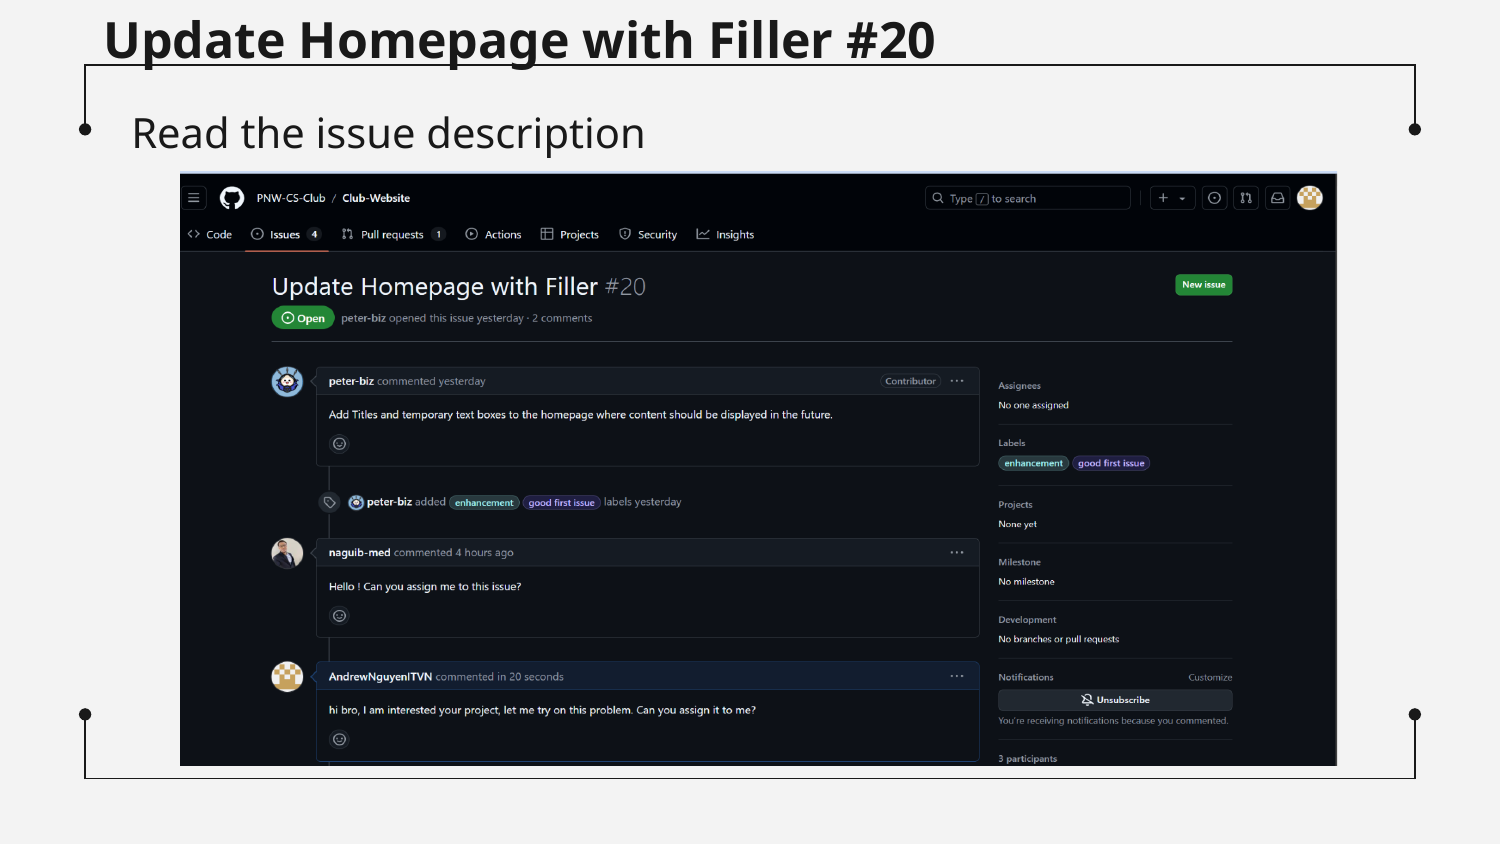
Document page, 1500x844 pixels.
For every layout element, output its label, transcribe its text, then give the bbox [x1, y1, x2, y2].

picture [179, 171, 1338, 767]
title Read the issue description [116, 66, 1142, 172]
title Update Homepage with Filler #20 [88, 0, 1114, 84]
